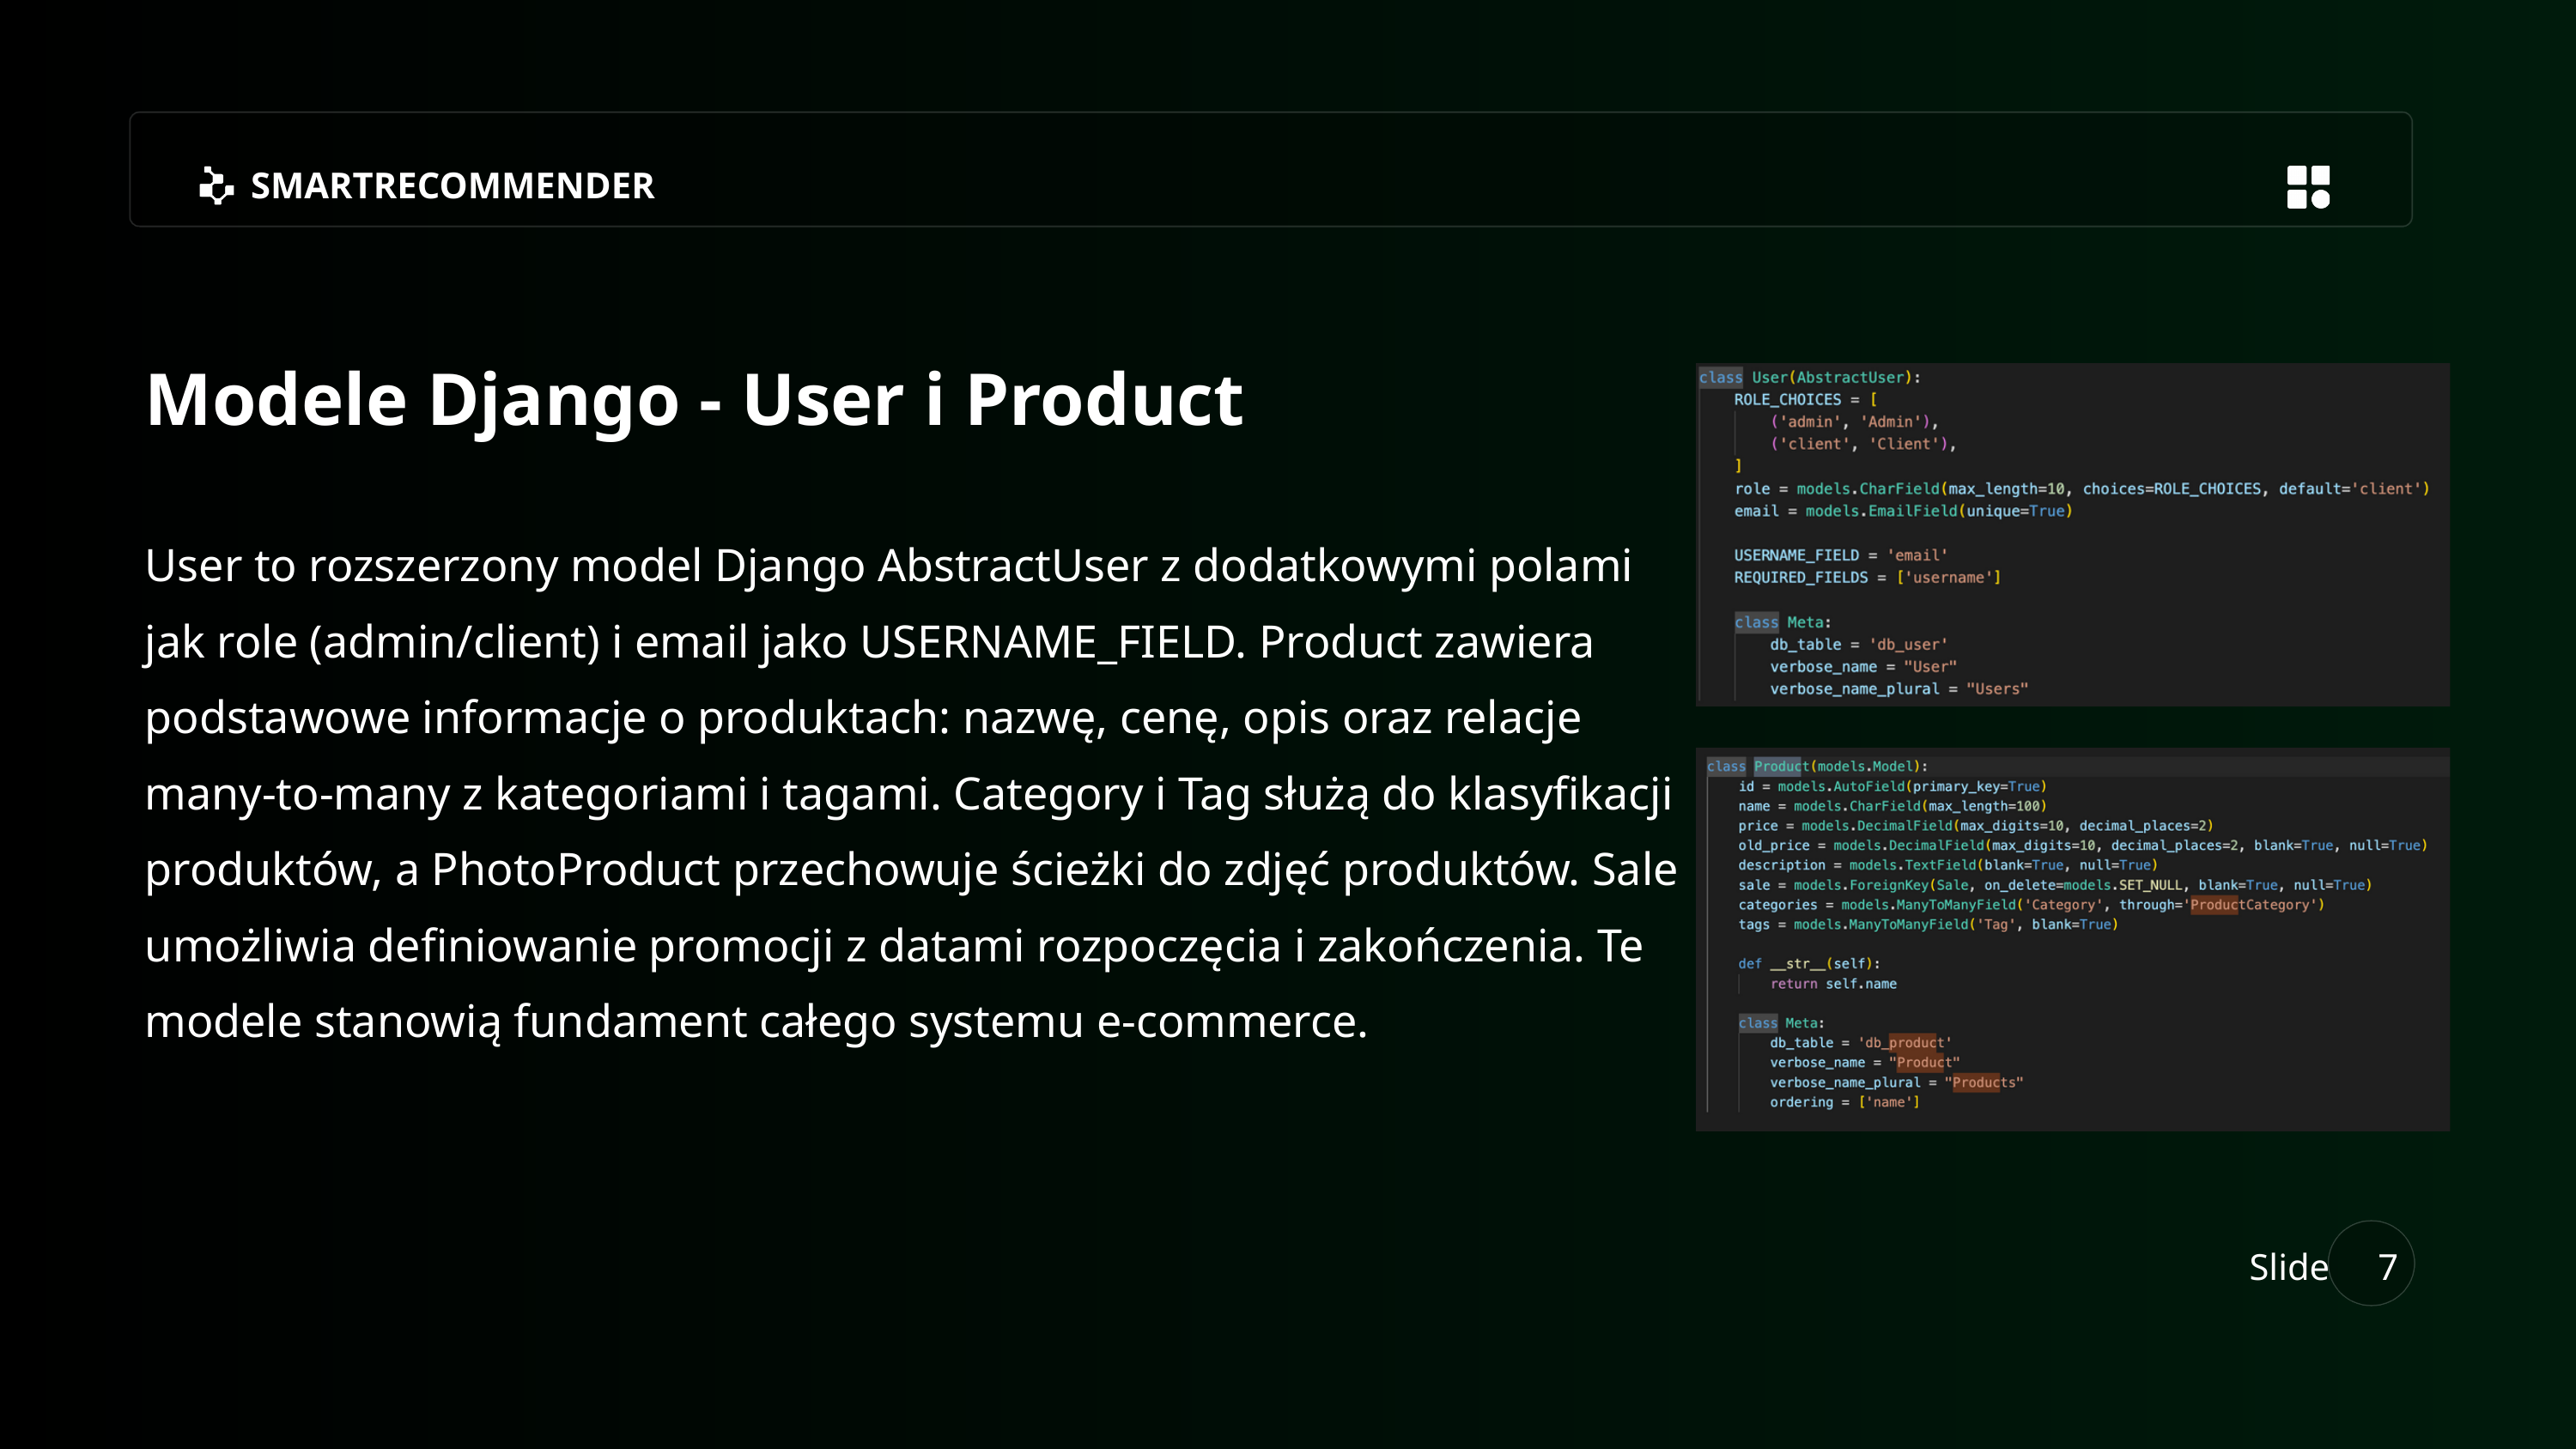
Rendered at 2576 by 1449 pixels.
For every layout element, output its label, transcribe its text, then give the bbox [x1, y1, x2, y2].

text_box [1696, 363, 2451, 706]
text_box Modele Django - User i Product [144, 363, 1326, 440]
text_box Slide [2150, 1226, 2330, 1288]
text_box [125, 91, 2451, 263]
text_box [2326, 1180, 2451, 1343]
text_box [2287, 166, 2330, 209]
text_box [1696, 748, 2451, 1132]
text_box User to rozszerzony model Django AbstractUser z dodatkowymi polami jak role (admin/client) i email jako USERNAME_FIELD. Product zawiera podstawowe informacje o produktach: nazwę, cenę, opis oraz relacje many-to-many z kategoriami i tagami. Category i Tag służą do klasyfikacji produktów, a PhotoProduct przechowuje ścieżki do zdjęć produktów. Sale umożliwia definiowanie promocji z datami rozpoczęcia i zakończenia. Te modele stanowią fundament całego systemu e-commerce. [144, 514, 1680, 1047]
text_box 7 [2363, 1226, 2413, 1288]
text_box SMARTRECOMMENDER [251, 172, 679, 207]
text_box [199, 166, 234, 205]
